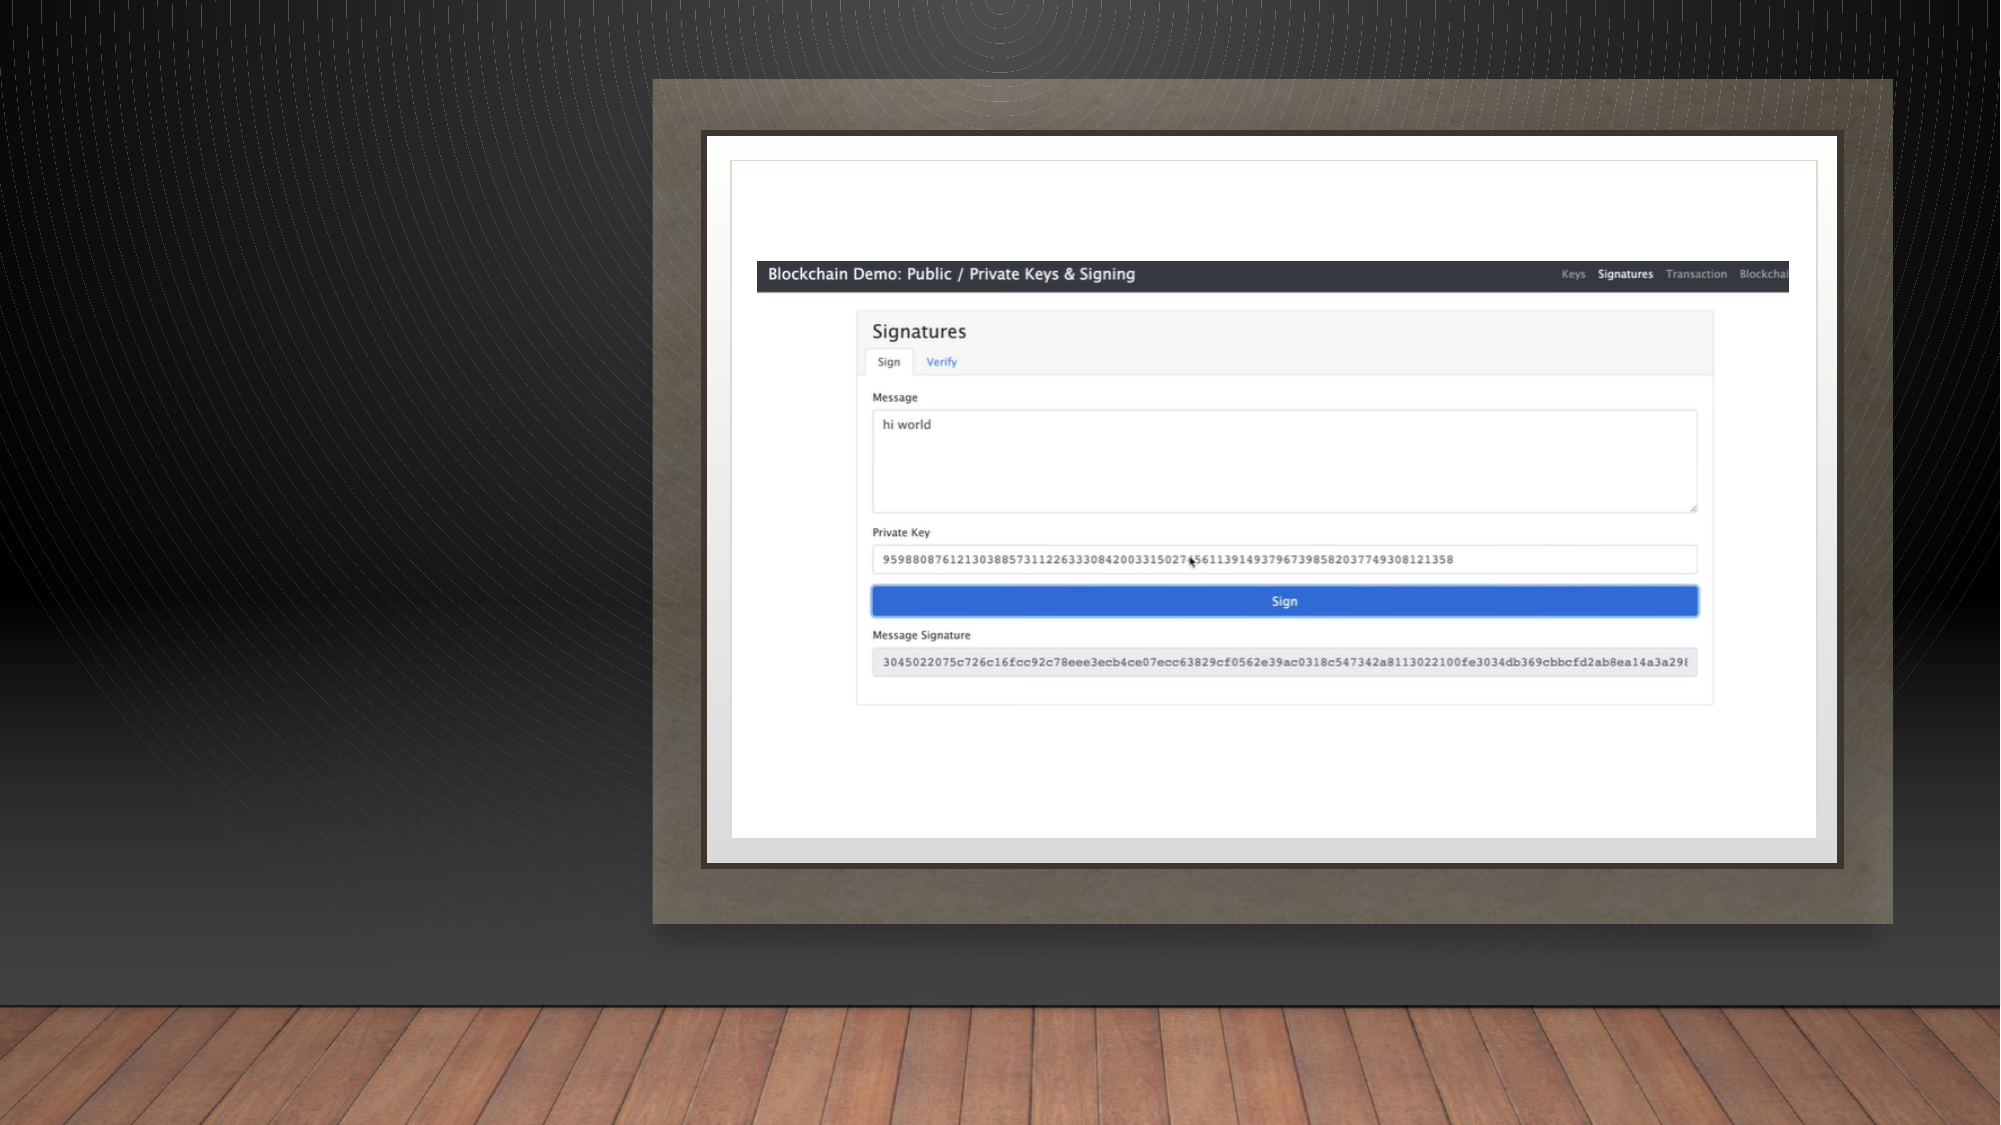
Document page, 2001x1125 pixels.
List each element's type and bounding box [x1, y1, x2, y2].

picture [0, 1008, 2000, 1125]
text_box [652, 78, 1894, 924]
text_box [0, 593, 2000, 1005]
list [757, 261, 1789, 739]
